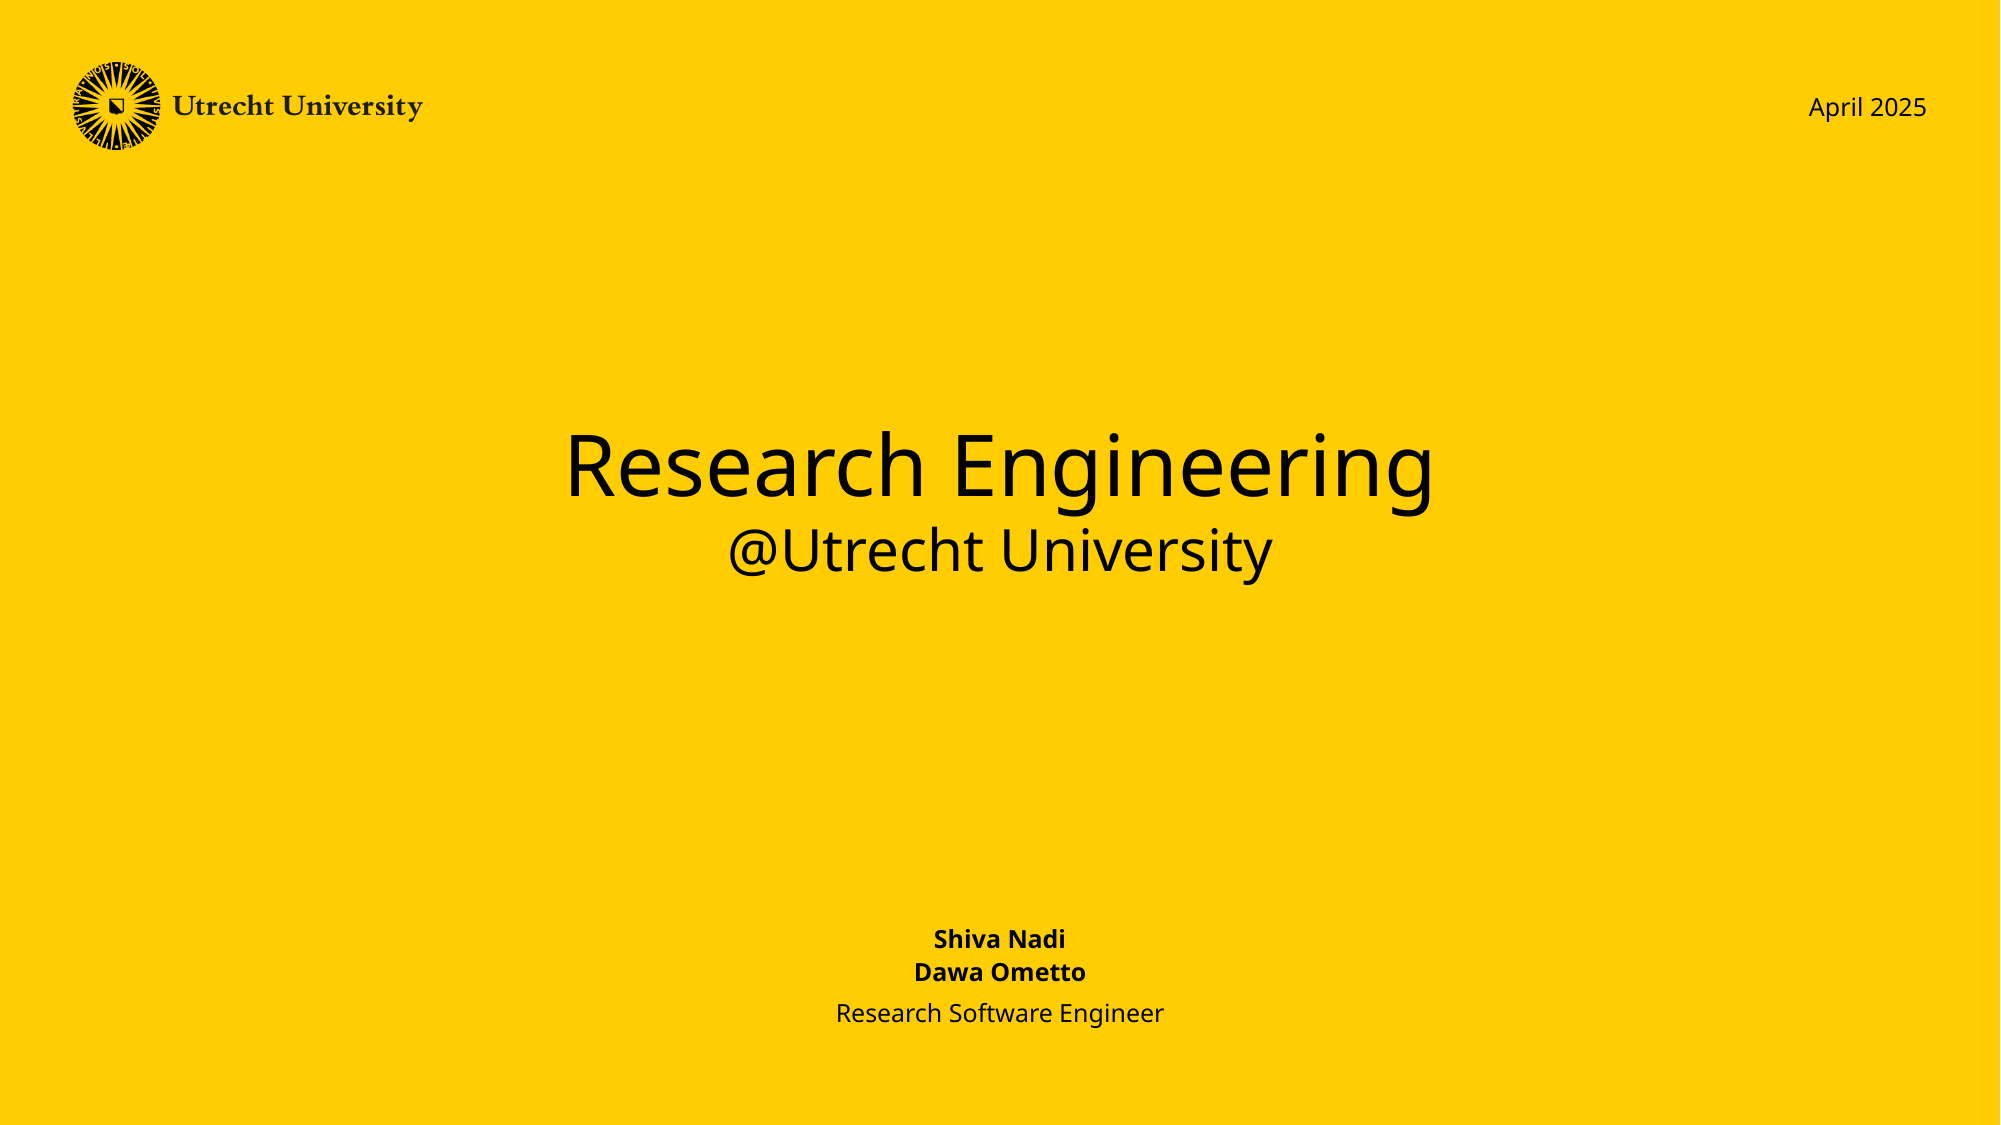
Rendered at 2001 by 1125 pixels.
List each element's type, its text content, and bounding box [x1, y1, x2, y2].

list Research Software Engineer [586, 987, 1414, 1032]
list Shiva Nadi Dawa Ometto [586, 913, 1414, 949]
title Research Engineering @Utrecht University [67, 119, 1934, 875]
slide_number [1638, 84, 1942, 120]
picture [0, 0, 526, 208]
